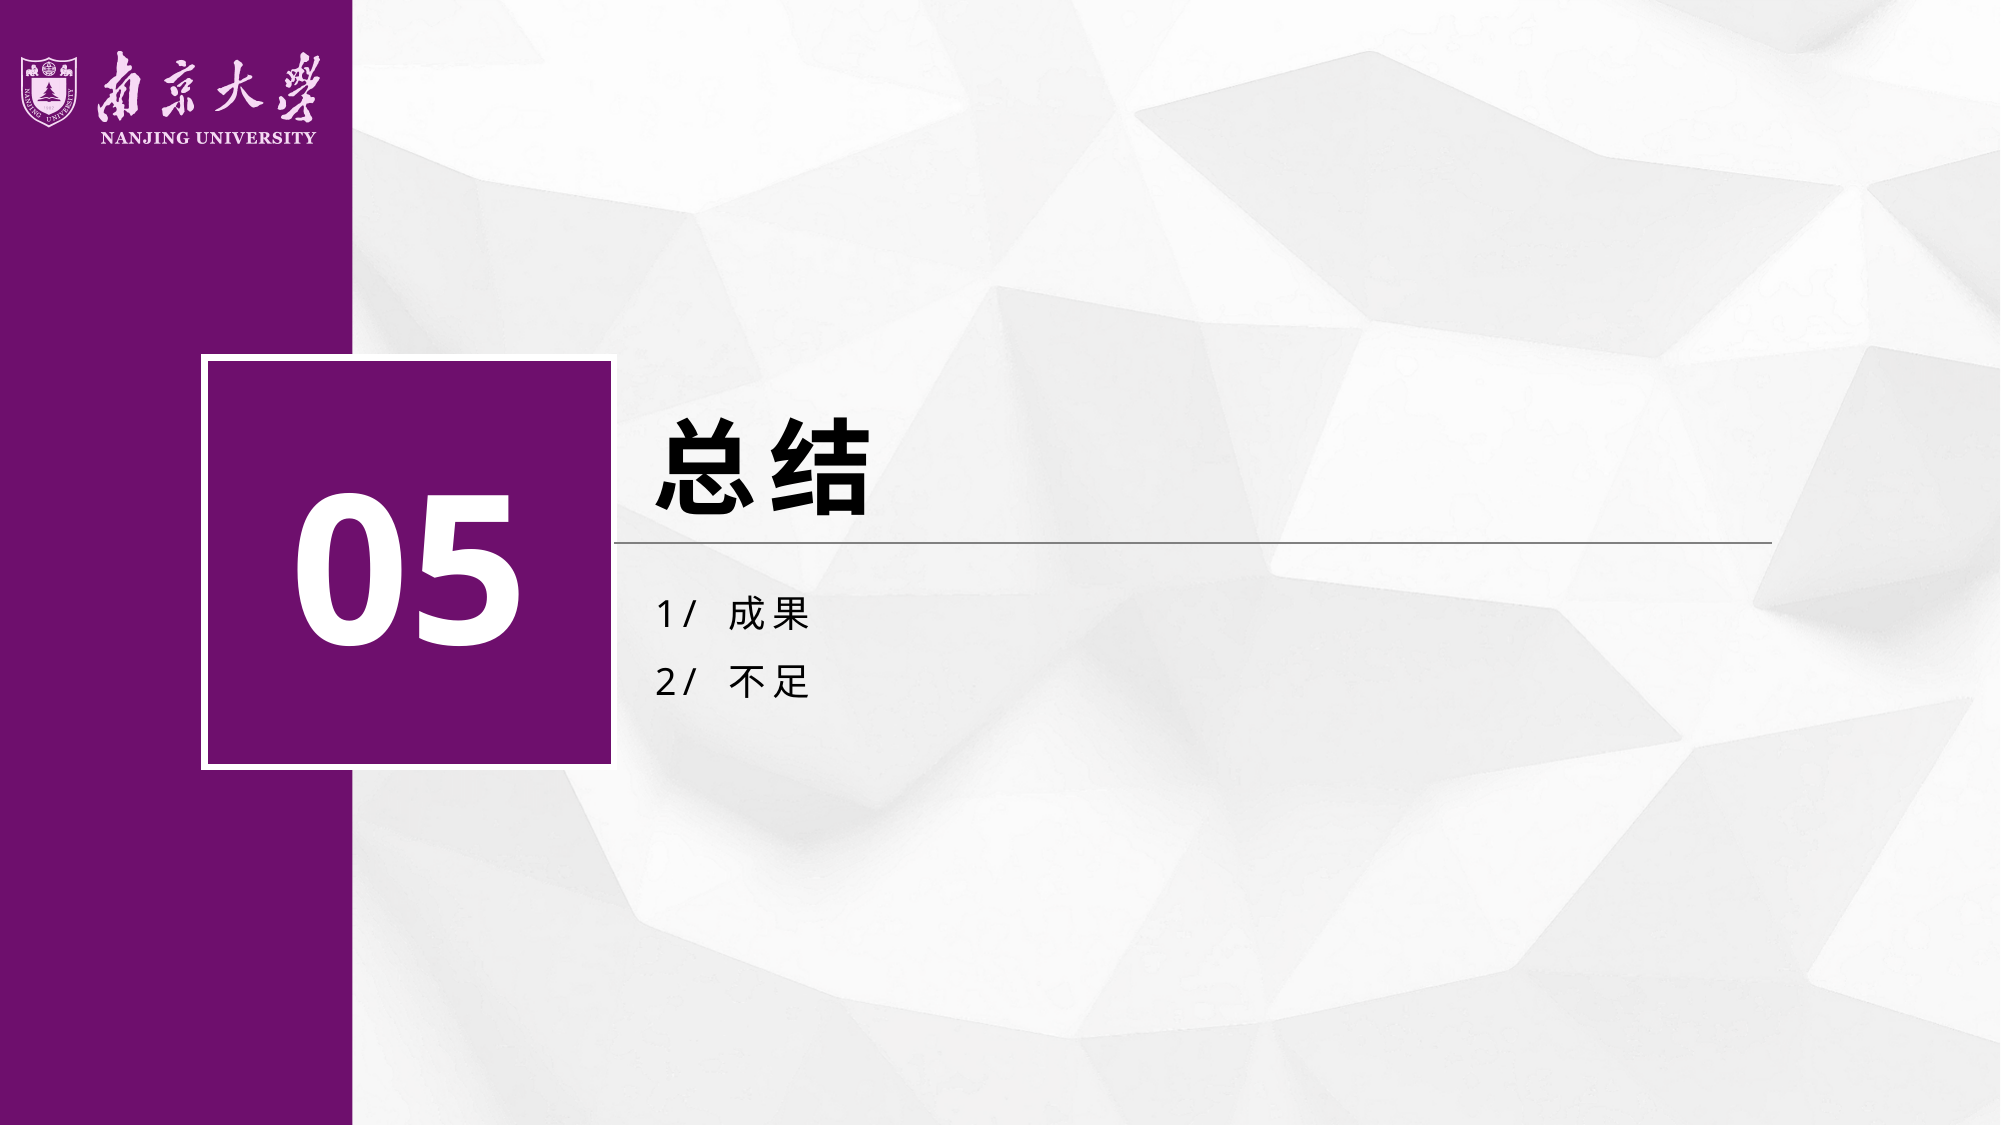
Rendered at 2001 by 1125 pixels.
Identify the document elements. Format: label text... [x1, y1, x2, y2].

text_box 1/ 成果 2/ 不足 [655, 567, 1495, 838]
text_box 总结 [637, 394, 1844, 535]
picture [20, 51, 320, 147]
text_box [204, 357, 614, 768]
text_box [0, 0, 353, 1125]
picture [353, 0, 2001, 1125]
